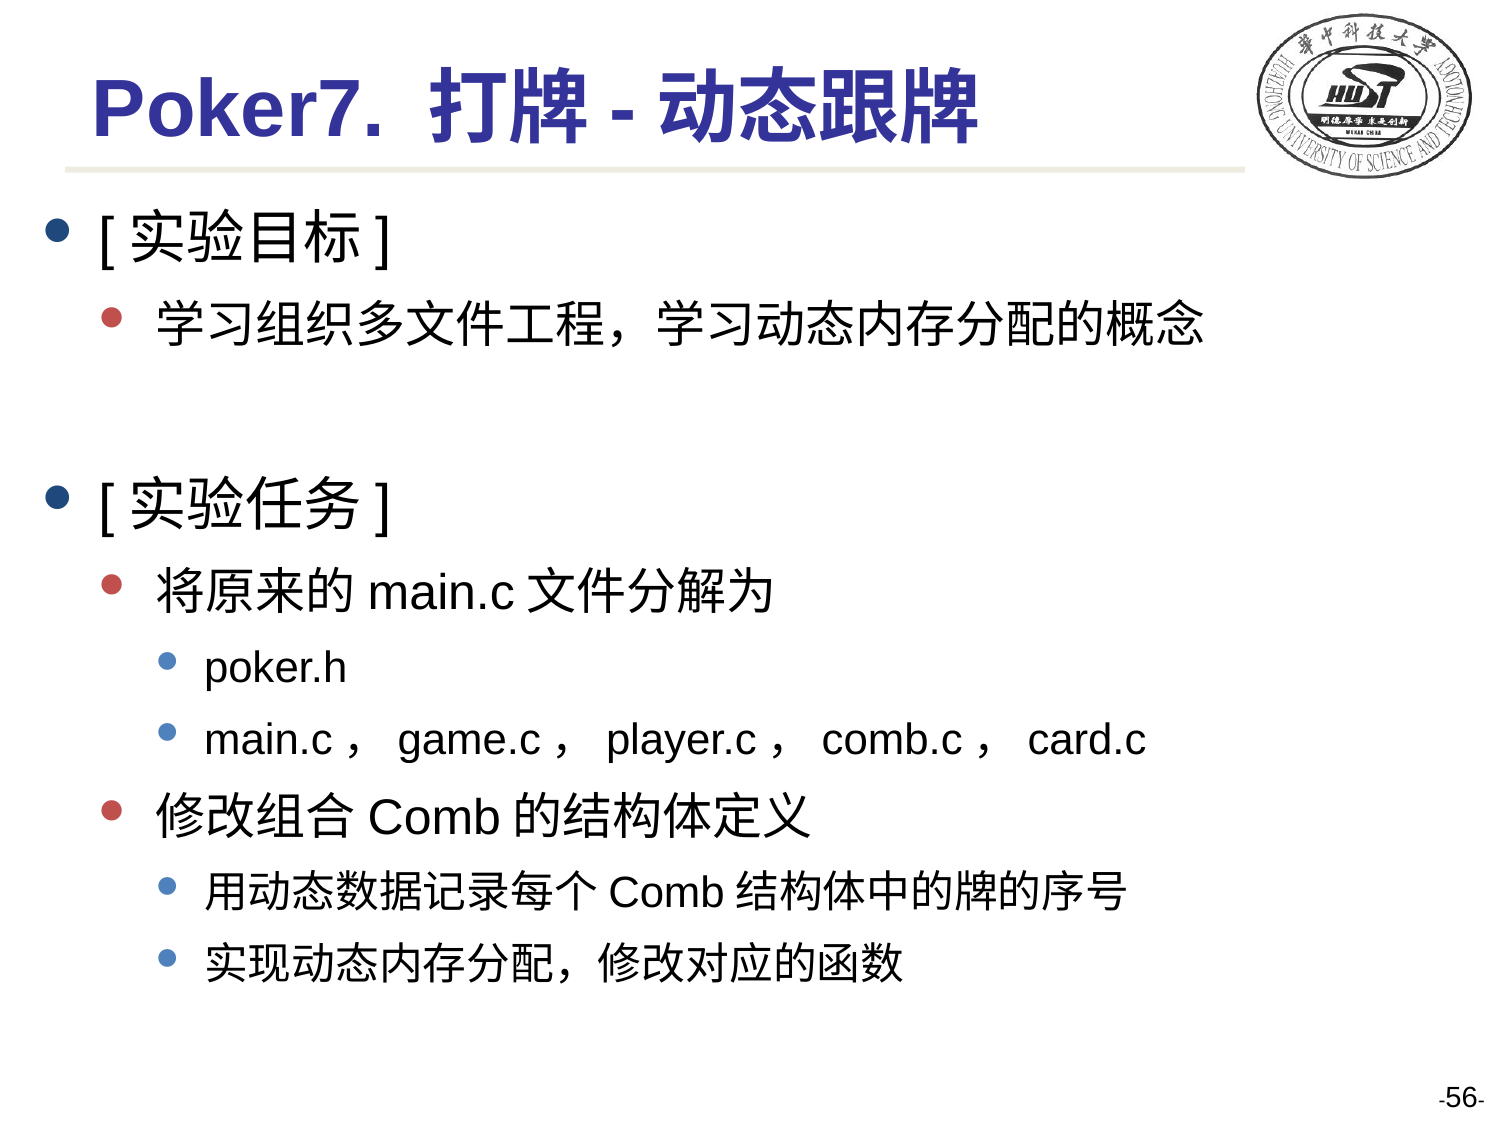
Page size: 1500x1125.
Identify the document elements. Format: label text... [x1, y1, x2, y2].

title Poker7. 打牌-动态跟牌 [76, 42, 1315, 161]
picture [1245, 12, 1477, 179]
list [实验目标] 学习组织多文件工程，学习动态内存分配的概念 [实验任务] 将原来的main.c文件分解为 poker.h main.c，game.c，player.c，comb.c，card.c 修改组合Comb的结构体定义 用动态数据记录每个Comb结构体中的牌的序号 实现动态内存分配，修改对应的函数 [26, 178, 1474, 1054]
slide_number -- [1149, 1070, 1500, 1125]
